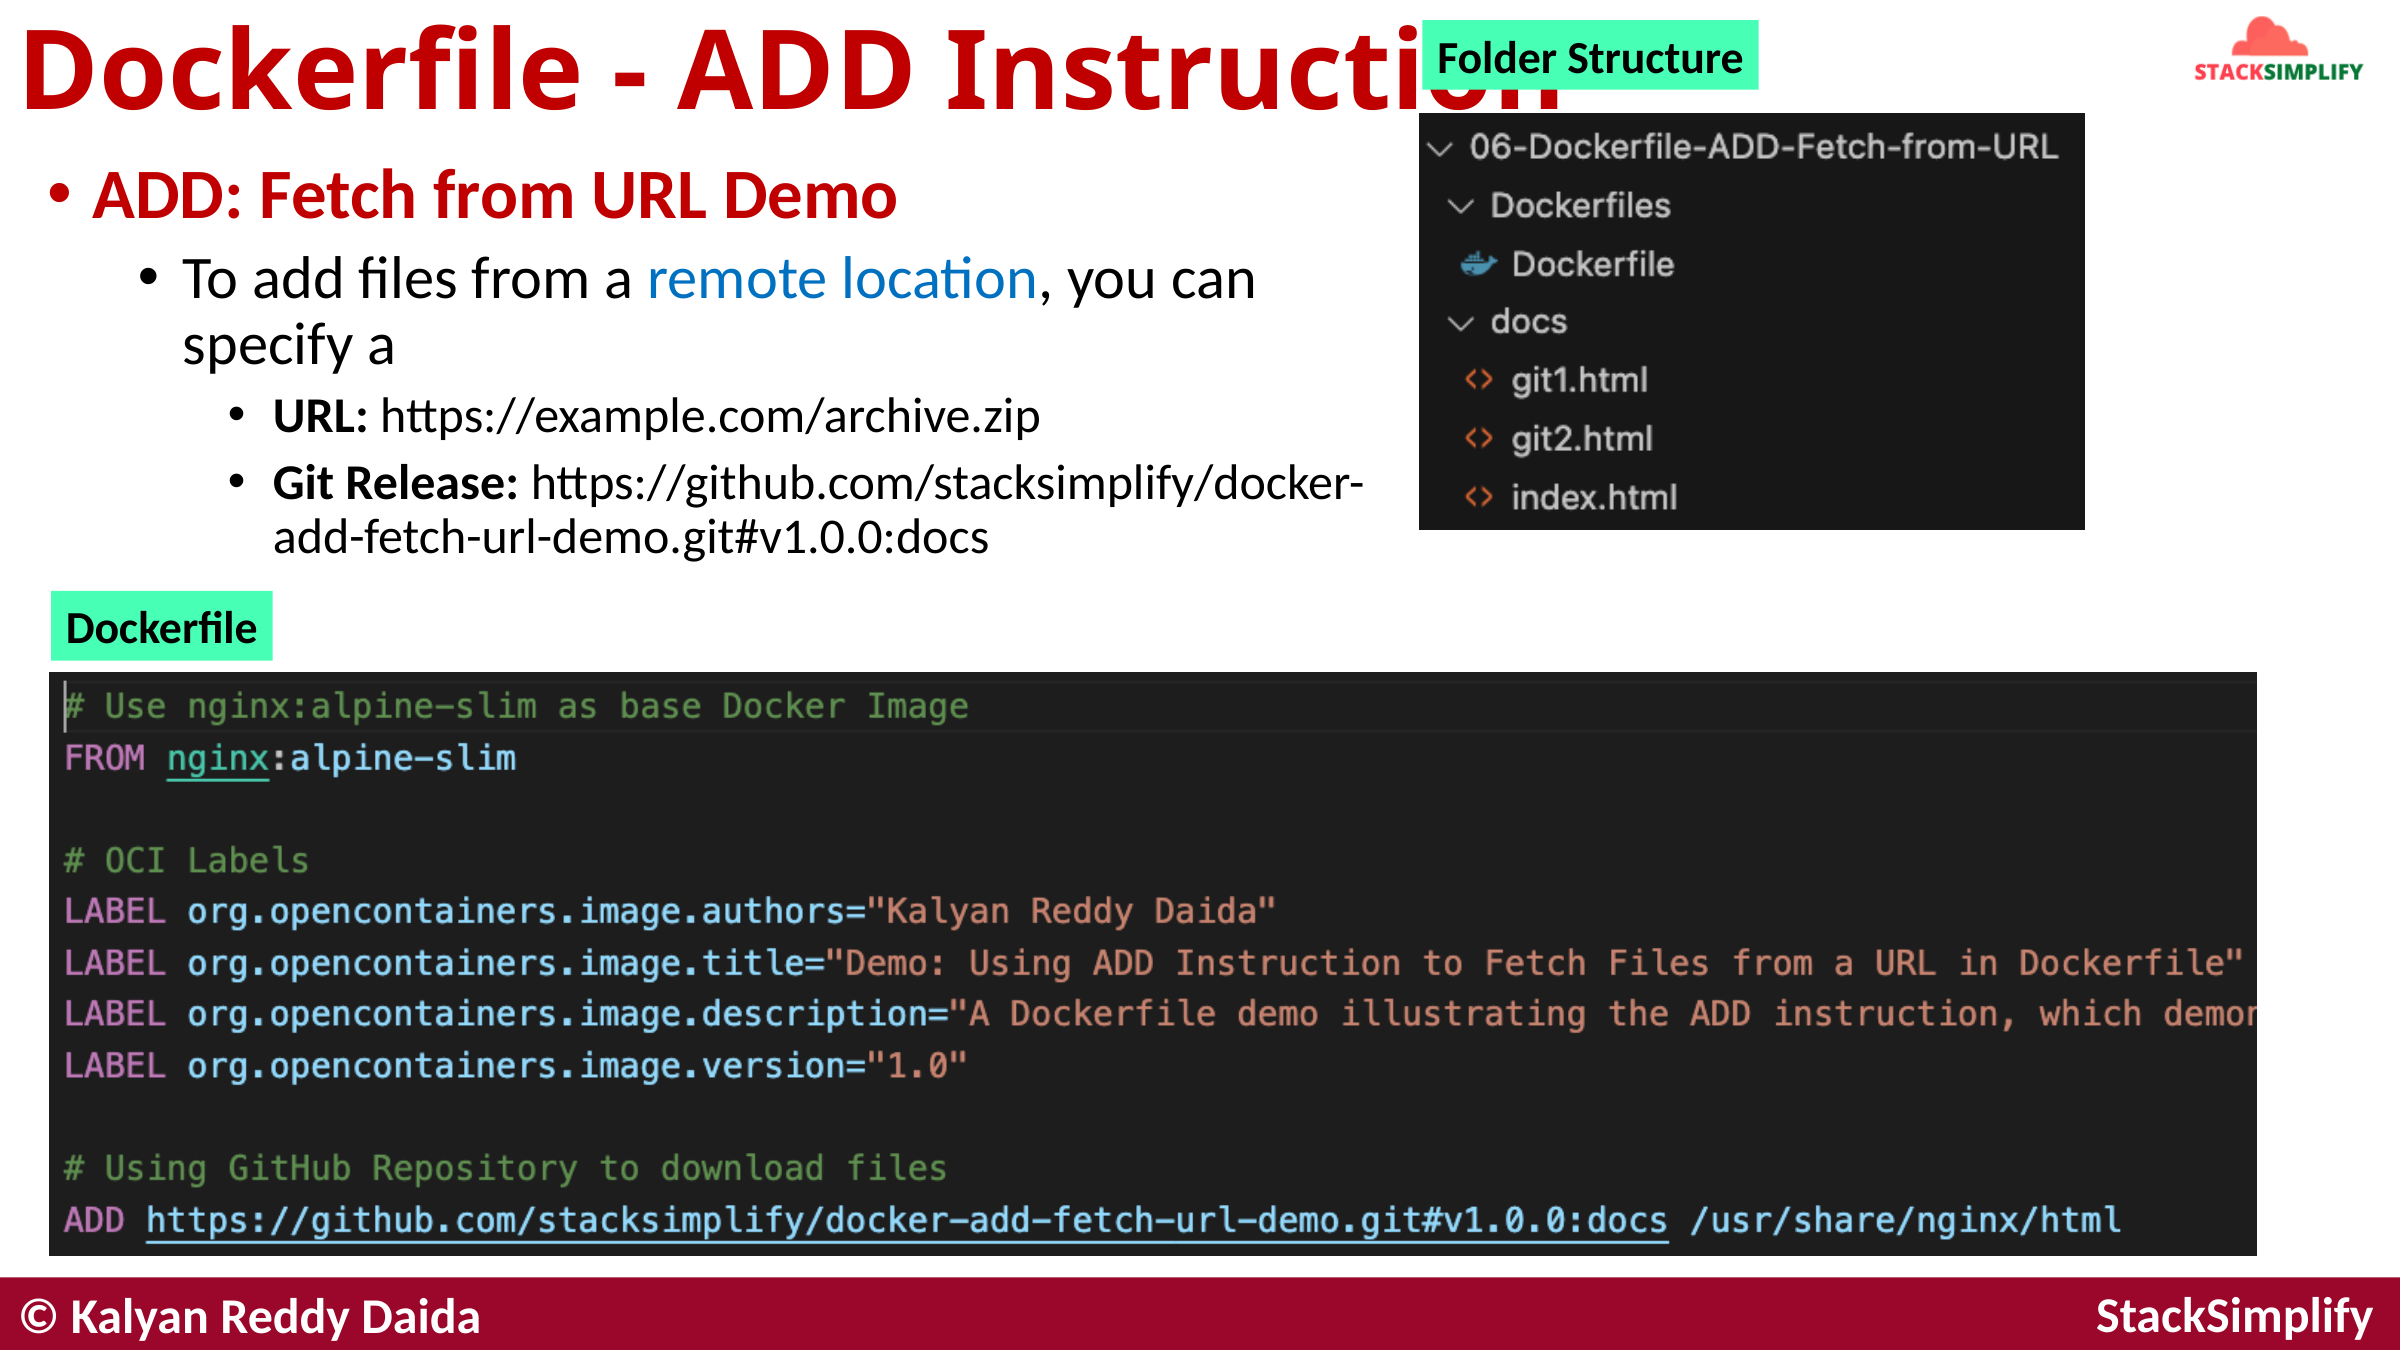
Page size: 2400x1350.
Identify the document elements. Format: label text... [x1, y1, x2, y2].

title Dockerfile - ADD Instruction [0, 0, 2070, 171]
picture [1419, 112, 2086, 531]
picture [48, 672, 2257, 1256]
text_box Dockerfile [51, 590, 273, 659]
text_box Folder Structure [1422, 20, 1759, 90]
footer © Kalyan Reddy Daida [0, 1278, 511, 1350]
picture [2178, 10, 2375, 86]
list ADD: Fetch from URL Demo To add files from a remote location, you can specify a URL: https://example.com/archive.zip Git Release: https://github.com/stacksimplify/docker-add-fetch-url-demo.git#v1.0.0:docs [30, 171, 1395, 631]
